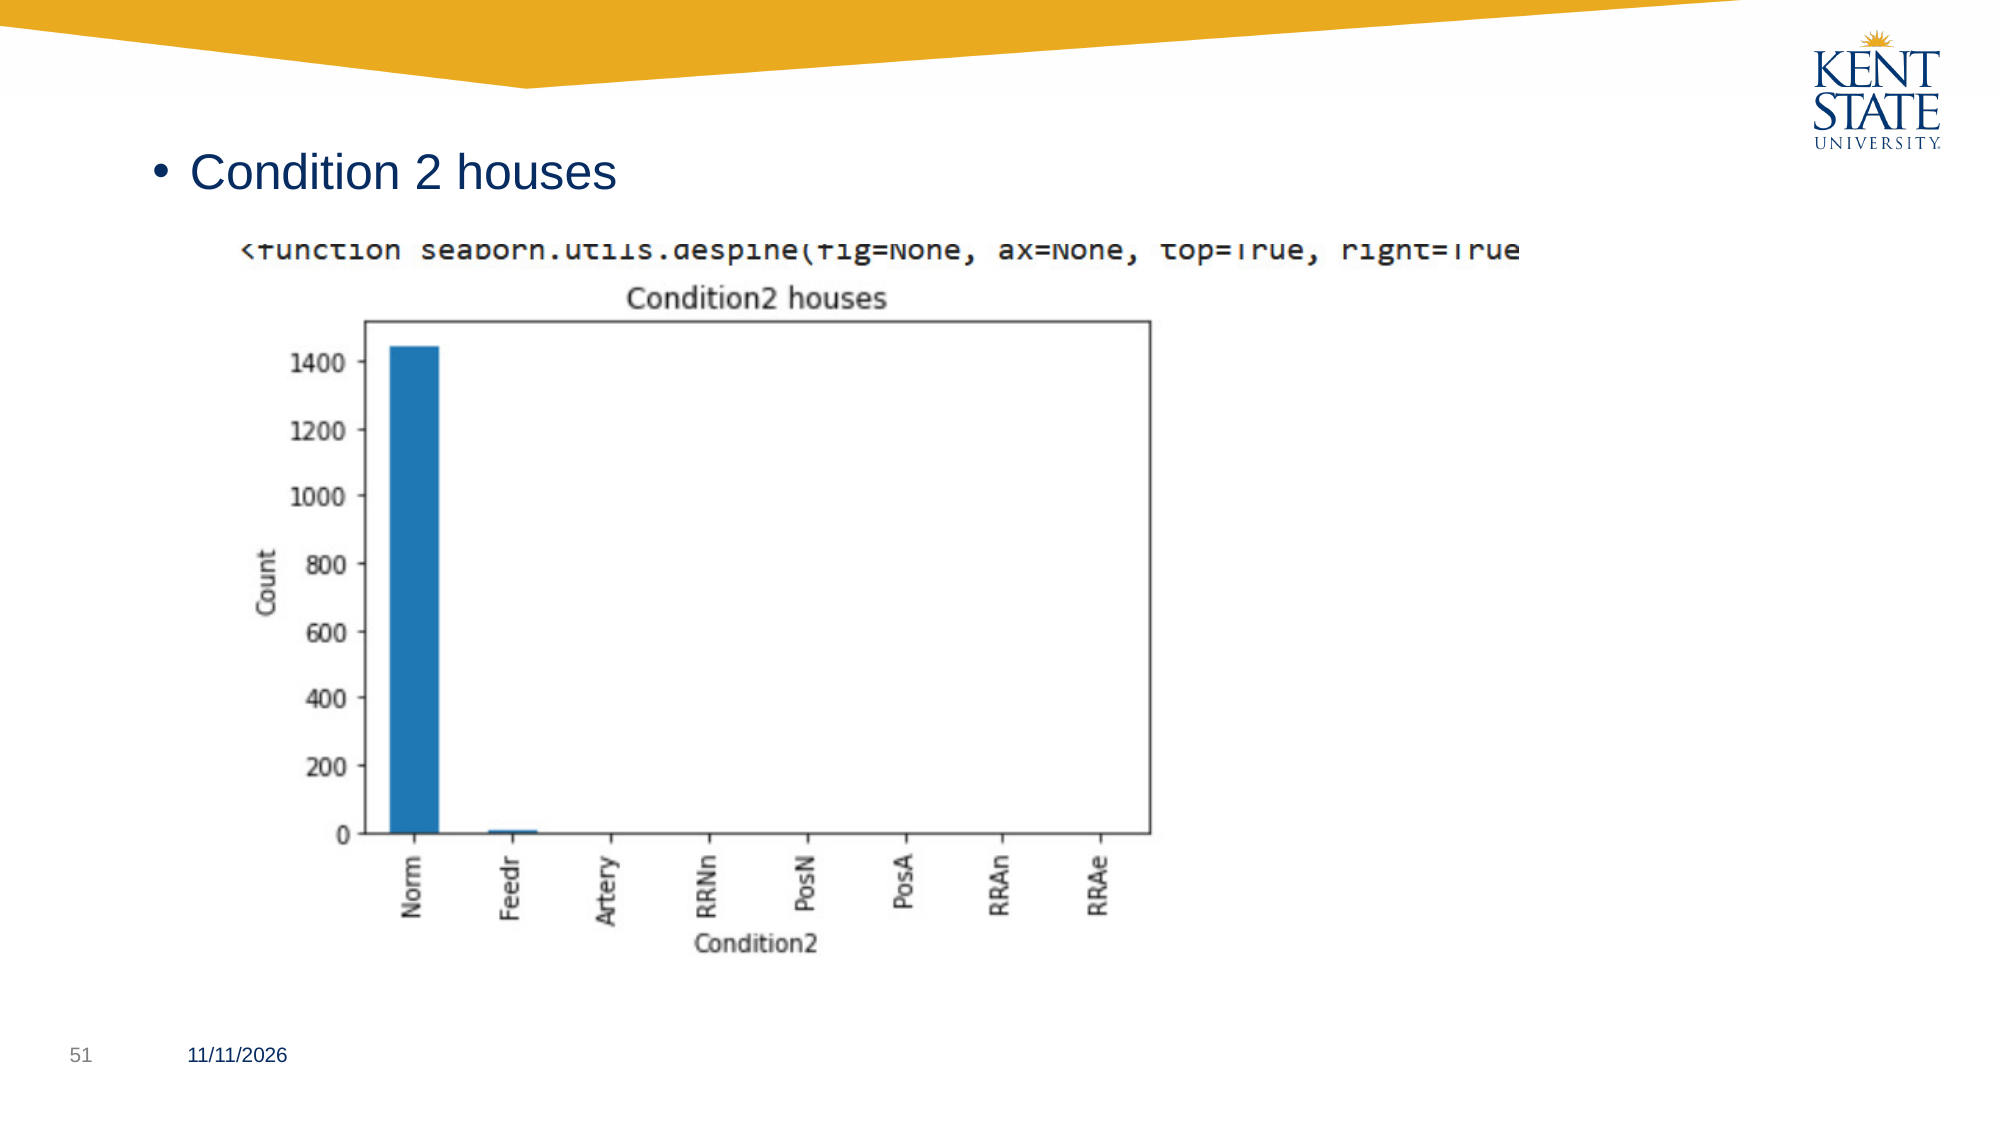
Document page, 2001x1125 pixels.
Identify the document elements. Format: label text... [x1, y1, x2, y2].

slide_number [137, 1024, 338, 1085]
picture [237, 243, 1519, 987]
list Condition 2 houses [137, 138, 1863, 1014]
picture [0, 0, 2000, 93]
